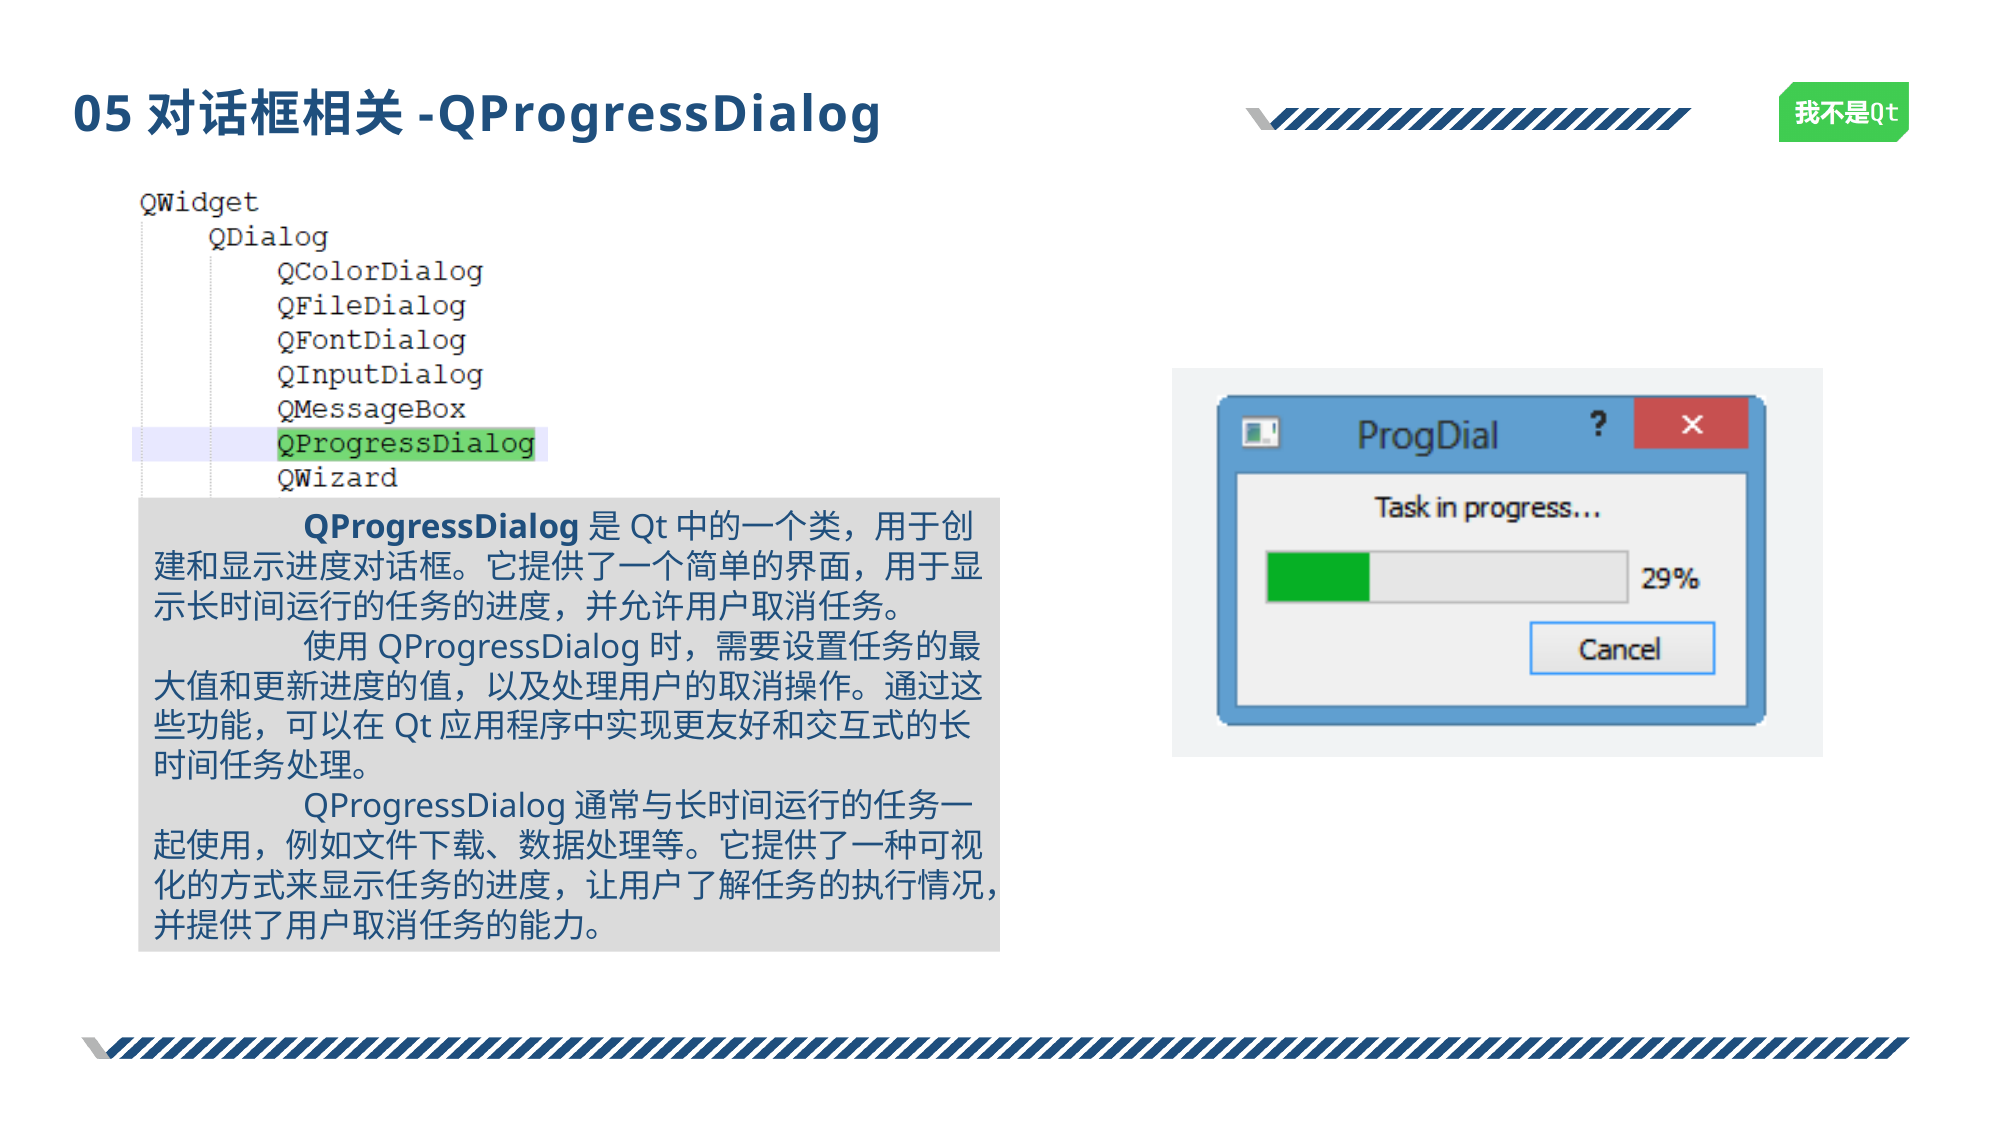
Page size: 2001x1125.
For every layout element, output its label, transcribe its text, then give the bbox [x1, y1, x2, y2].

picture [1779, 82, 1909, 142]
text_box 05对话框相关-QProgressDialog [58, 73, 898, 149]
picture [1172, 368, 1823, 757]
picture [81, 1037, 1910, 1059]
text_box QProgressDialog是Qt中的一个类，用于创建和显示进度对话框。它提供了一个简单的界面，用于显示长时间运行的任务的进度，并允许用户取消任务。 使用QProgressDialog时，需要设置任务的最大值和更新进度的值，以及处理用户的取消操作。通过这些功能，可以在Qt应用程序中实现更友好和交互式的长时间任务处理。 QProgressDialog通常与长时间运行的任务一起使用，例如文件下载、数据处理等。它提供了一种可视化的方式来显示任务的进度，让用户了解任务的执行情况，并提供了用户取消任务的能力。 [138, 497, 1000, 952]
picture [1245, 108, 1692, 130]
picture [132, 180, 548, 504]
